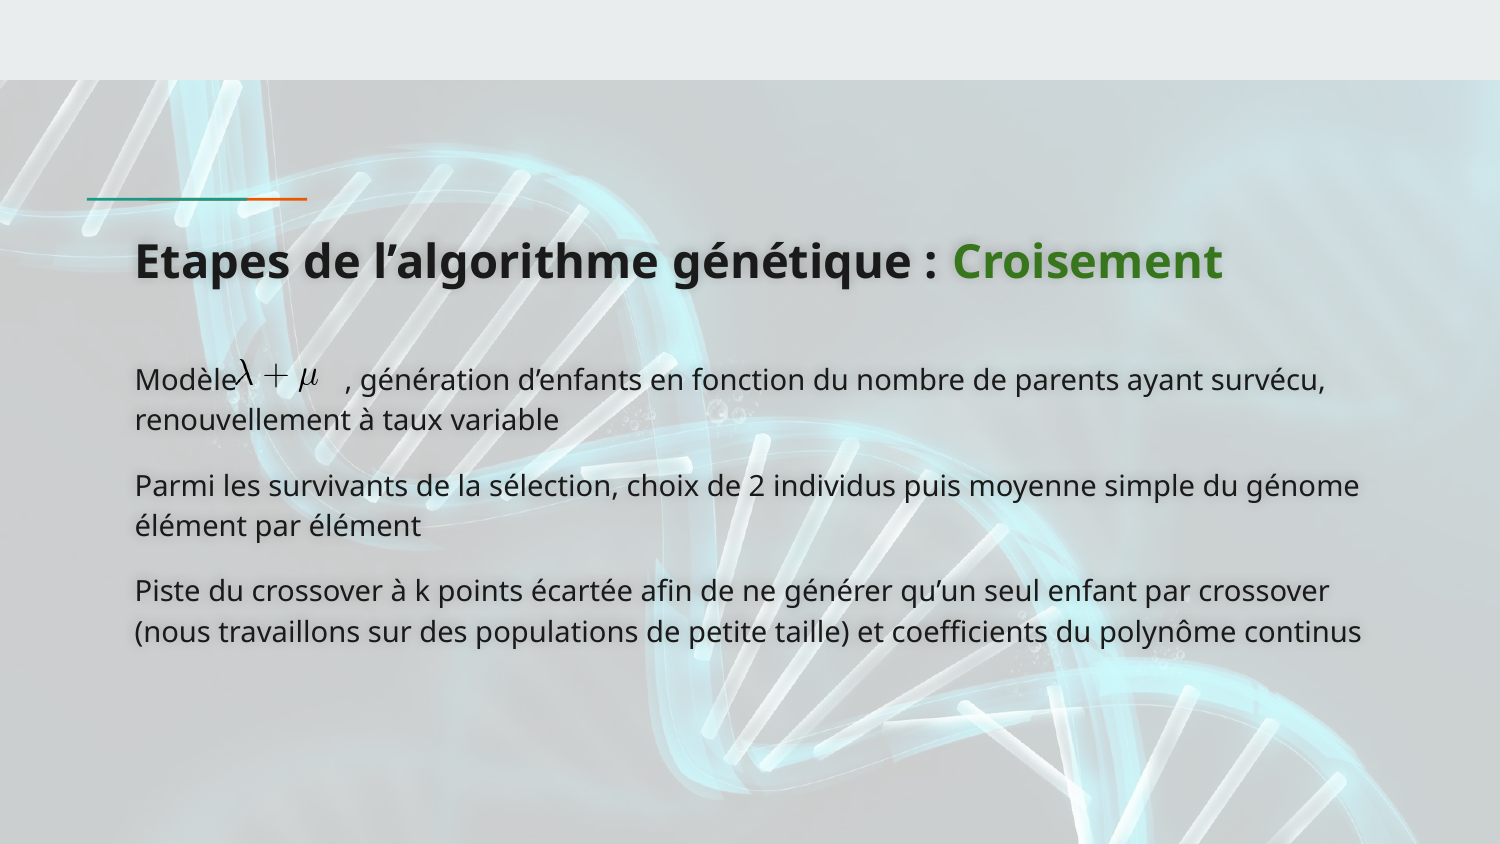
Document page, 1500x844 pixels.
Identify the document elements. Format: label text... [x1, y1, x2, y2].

list Modèle , génération d’enfants en fonction du nombre de parents ayant survécu, renouvellement à taux variable Parmi les survivants de la sélection, choix de 2 individus puis moyenne simple du génome élément par élément Piste du crossover à k points écartée afin de ne générer qu’un seul enfant par crossover (nous travaillons sur des populations de petite taille) et coefficients du polynôme continus [119, 341, 1381, 712]
picture [235, 359, 318, 392]
title Etapes de l’algorithme génétique : Croisement [119, 216, 1381, 305]
